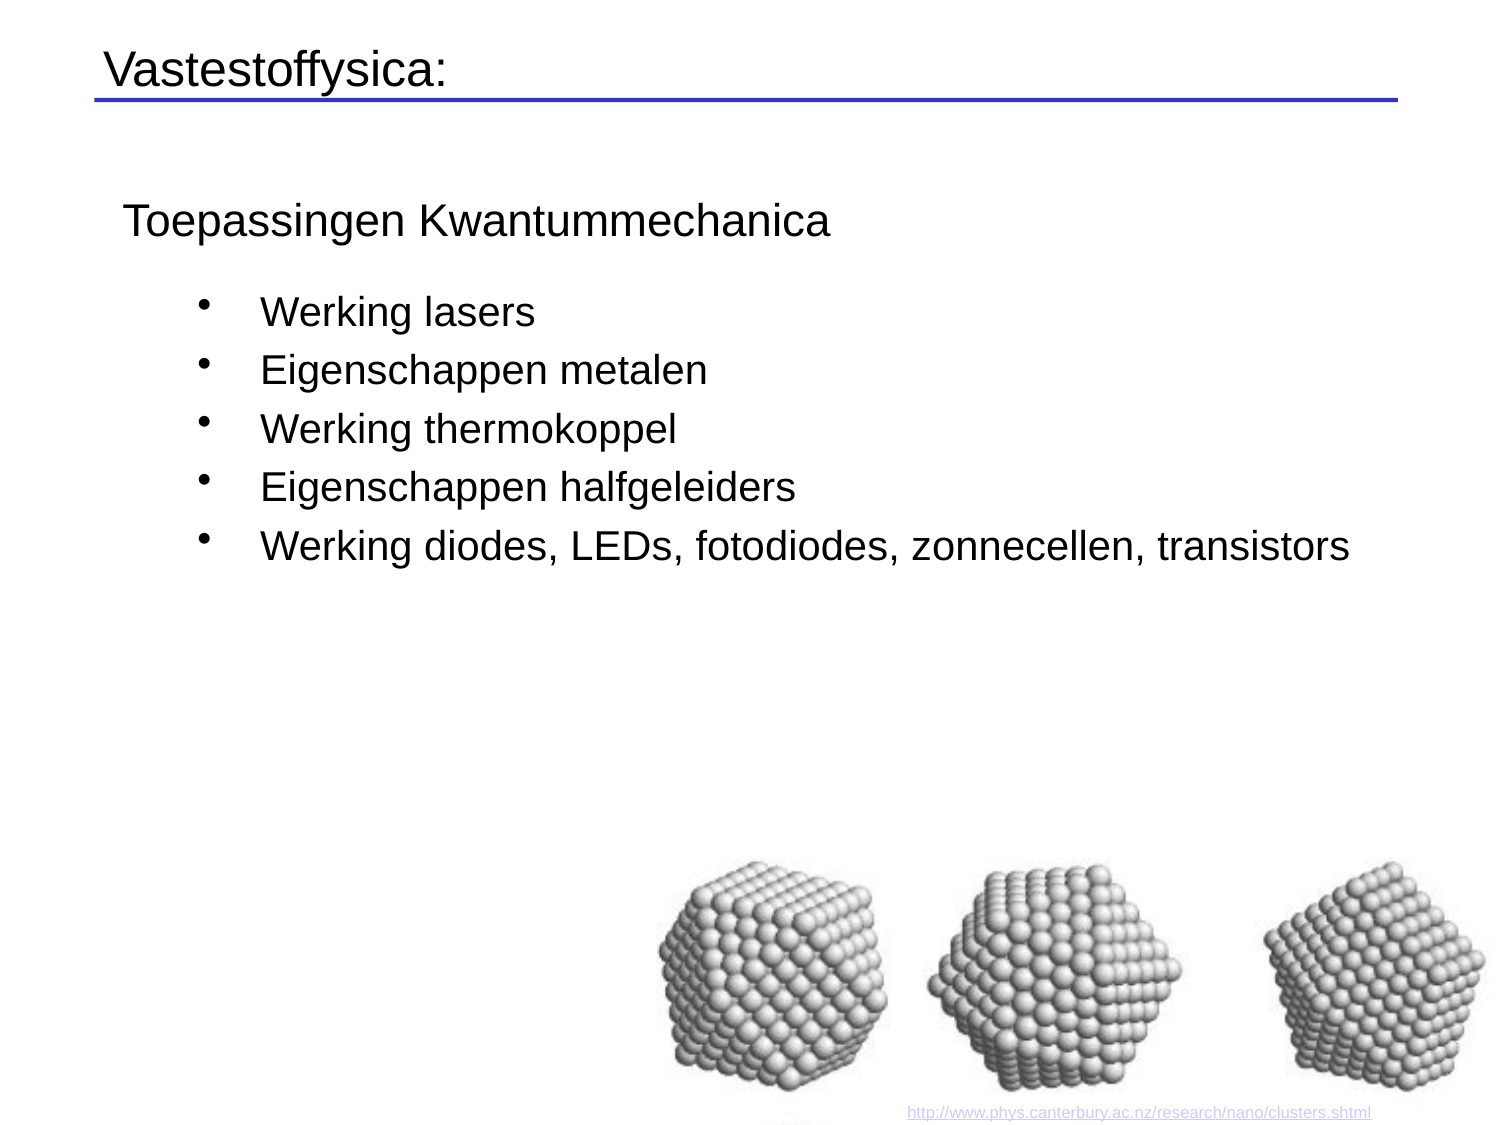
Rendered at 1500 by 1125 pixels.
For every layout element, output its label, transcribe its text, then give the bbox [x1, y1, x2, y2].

text_box Vastestoffysica: [88, 16, 1406, 117]
text_box Toepassingen Kwantummechanica Werking lasers Eigenschappen metalen Werking thermokoppel Eigenschappen halfgeleiders Werking diodes, LEDs, fotodiodes, zonnecellen, transistors [107, 160, 1383, 1125]
picture [656, 858, 1500, 1125]
